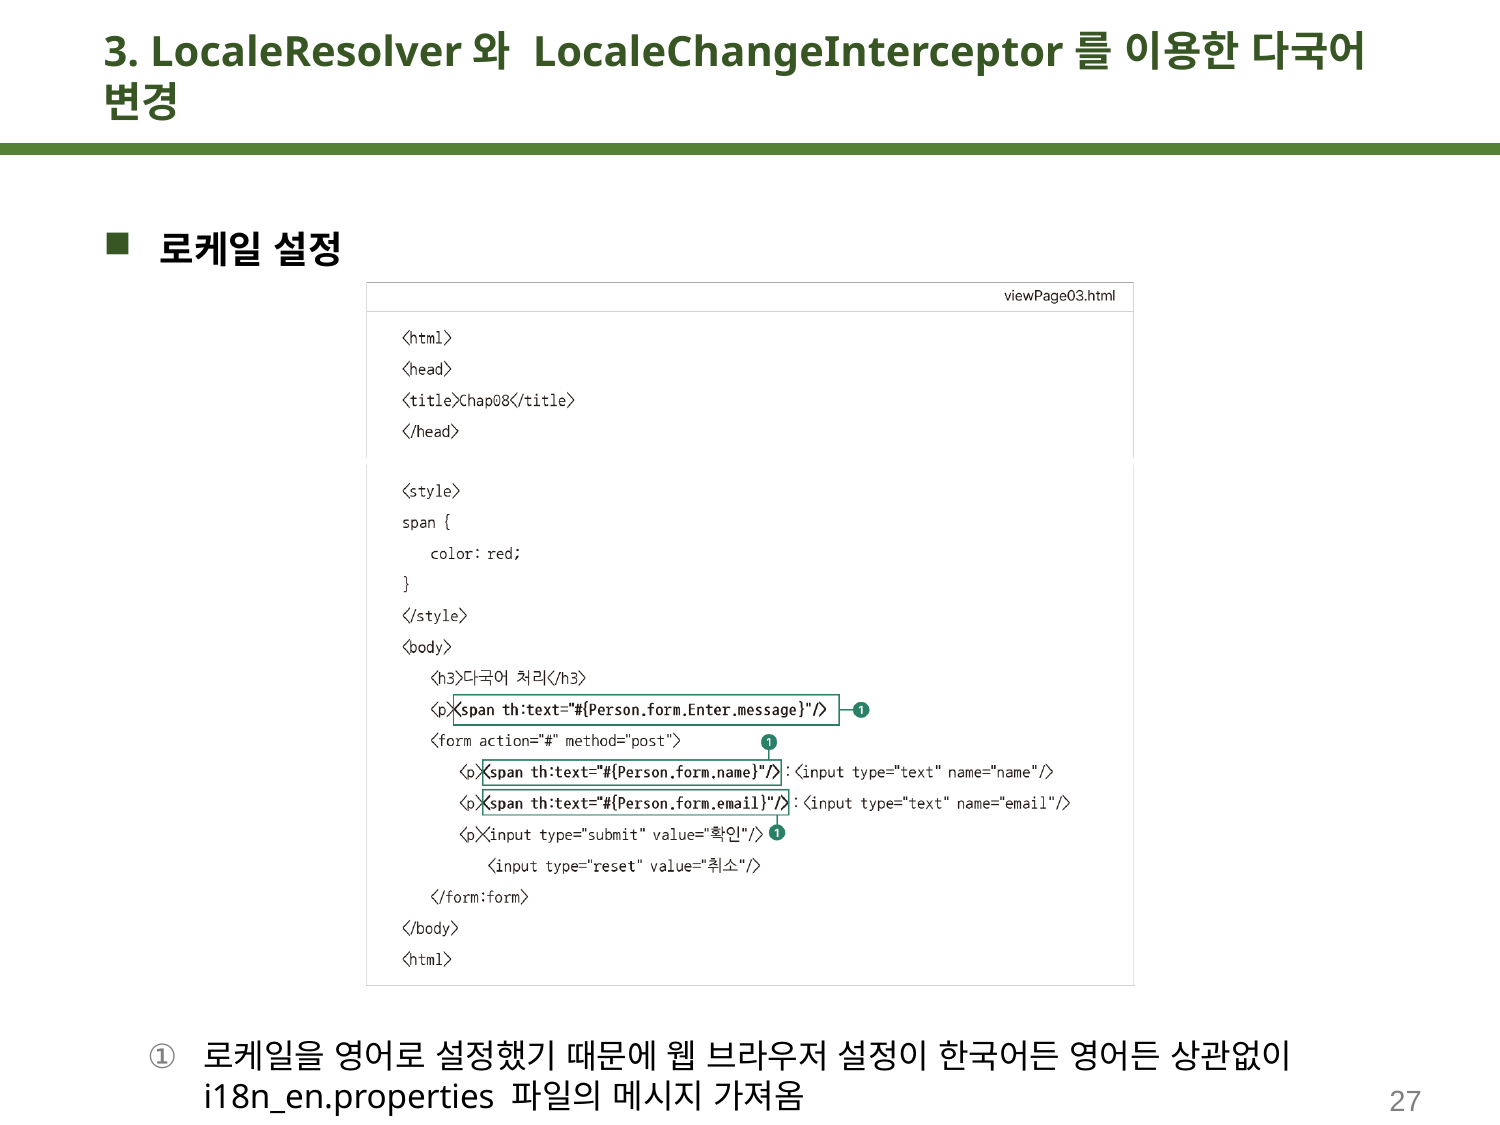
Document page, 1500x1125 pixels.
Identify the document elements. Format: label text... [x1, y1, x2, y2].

list 로케일 설정 로케일을 영어로 설정했기 때문에 웹 브라우저 설정이 한국어든 영어든 상관없이 i18n_en.properties 파일의 메시지 가져옴 [88, 196, 1436, 1083]
picture [363, 278, 1137, 989]
title 3. LocaleResolver와 LocaleChangeInterceptor를 이용한 다국어 변경 [88, 30, 1436, 121]
